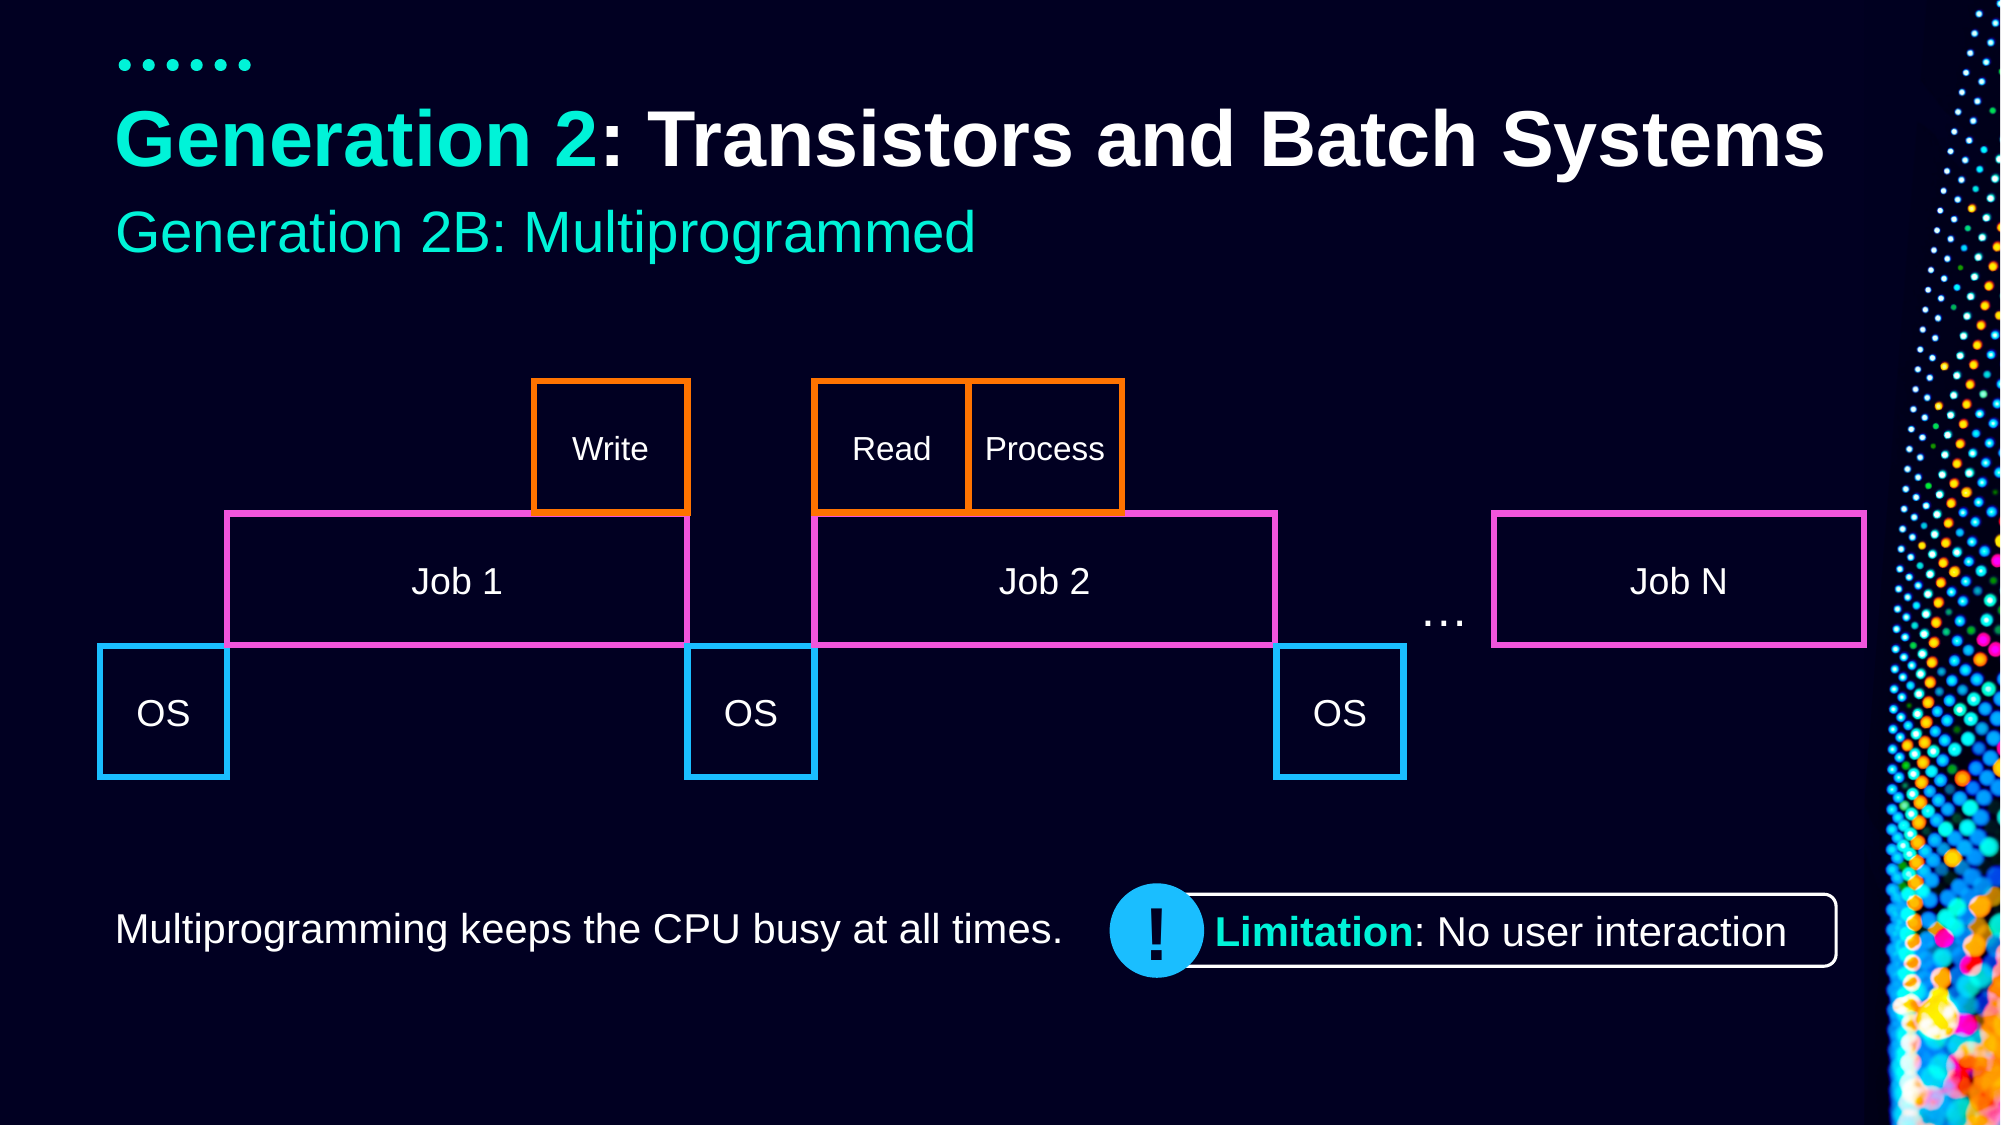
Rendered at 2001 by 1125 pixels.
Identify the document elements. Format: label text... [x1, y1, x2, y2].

text_box Read [814, 380, 967, 514]
title Generation 2: Transistors and Batch Systems [99, 91, 1865, 193]
text_box OS [686, 645, 816, 778]
text_box … [1404, 568, 1484, 644]
text_box Job 2 [814, 513, 1276, 646]
text_box Process [967, 380, 1123, 514]
text_box OS [99, 645, 228, 778]
text_box OS [1276, 645, 1405, 778]
list Multiprogramming keeps the CPU busy at all times. [99, 894, 1082, 960]
text_box Write [533, 380, 688, 514]
text_box Job N [1493, 513, 1865, 646]
text_box ! [1108, 882, 1206, 979]
text_box Job 1 [226, 513, 688, 646]
list Generation 2B: Multiprogrammed [100, 194, 1865, 311]
picture [1864, 0, 2001, 1125]
text_box Limitation: No user interaction [1190, 894, 1837, 967]
